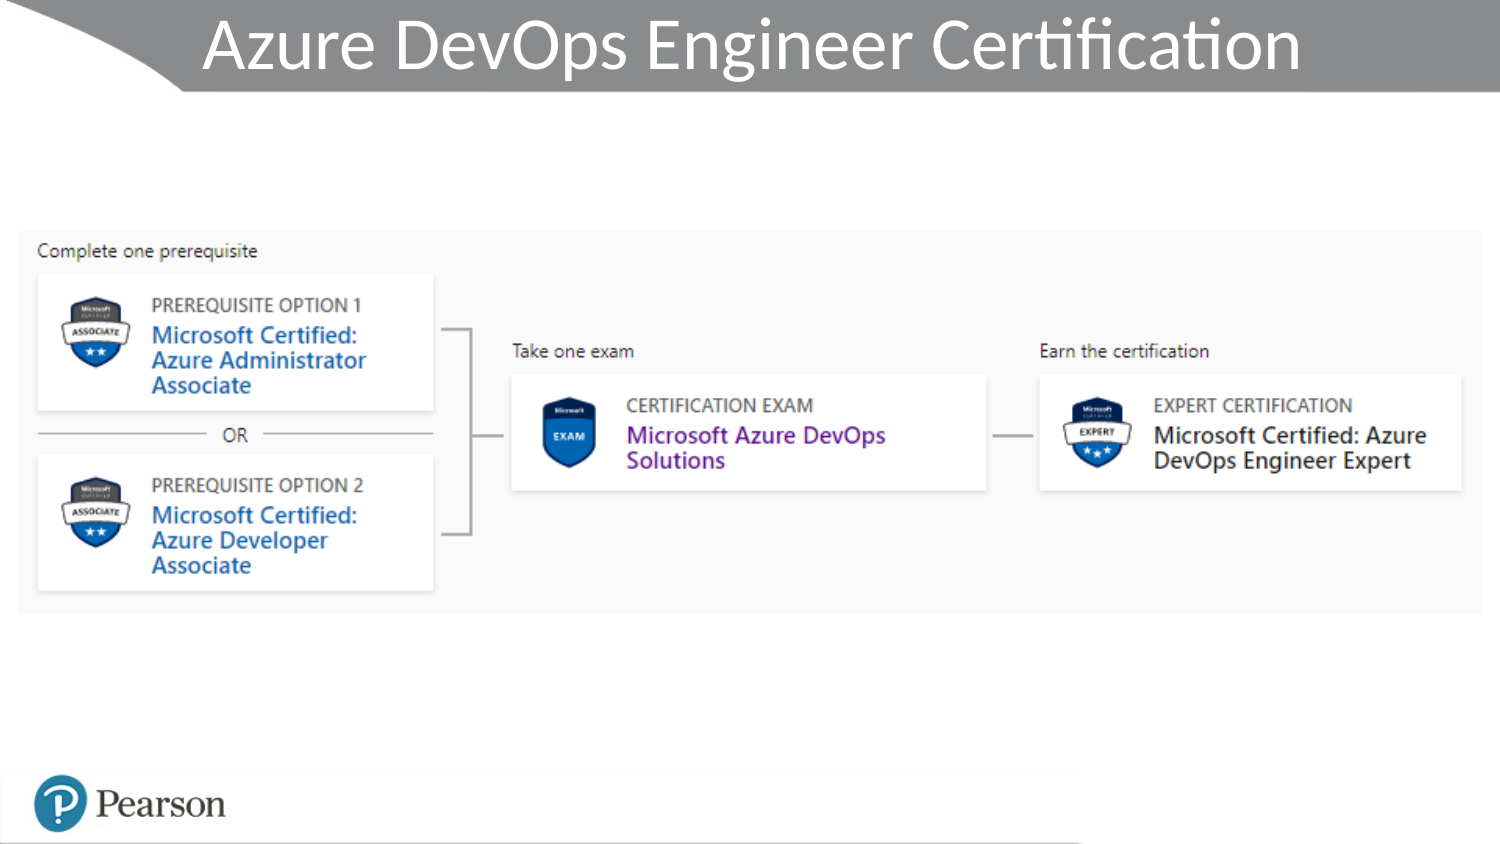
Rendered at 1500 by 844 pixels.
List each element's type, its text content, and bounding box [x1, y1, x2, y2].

picture [0, 0, 1500, 844]
title Azure DevOps Engineer Certification [187, 0, 1426, 79]
